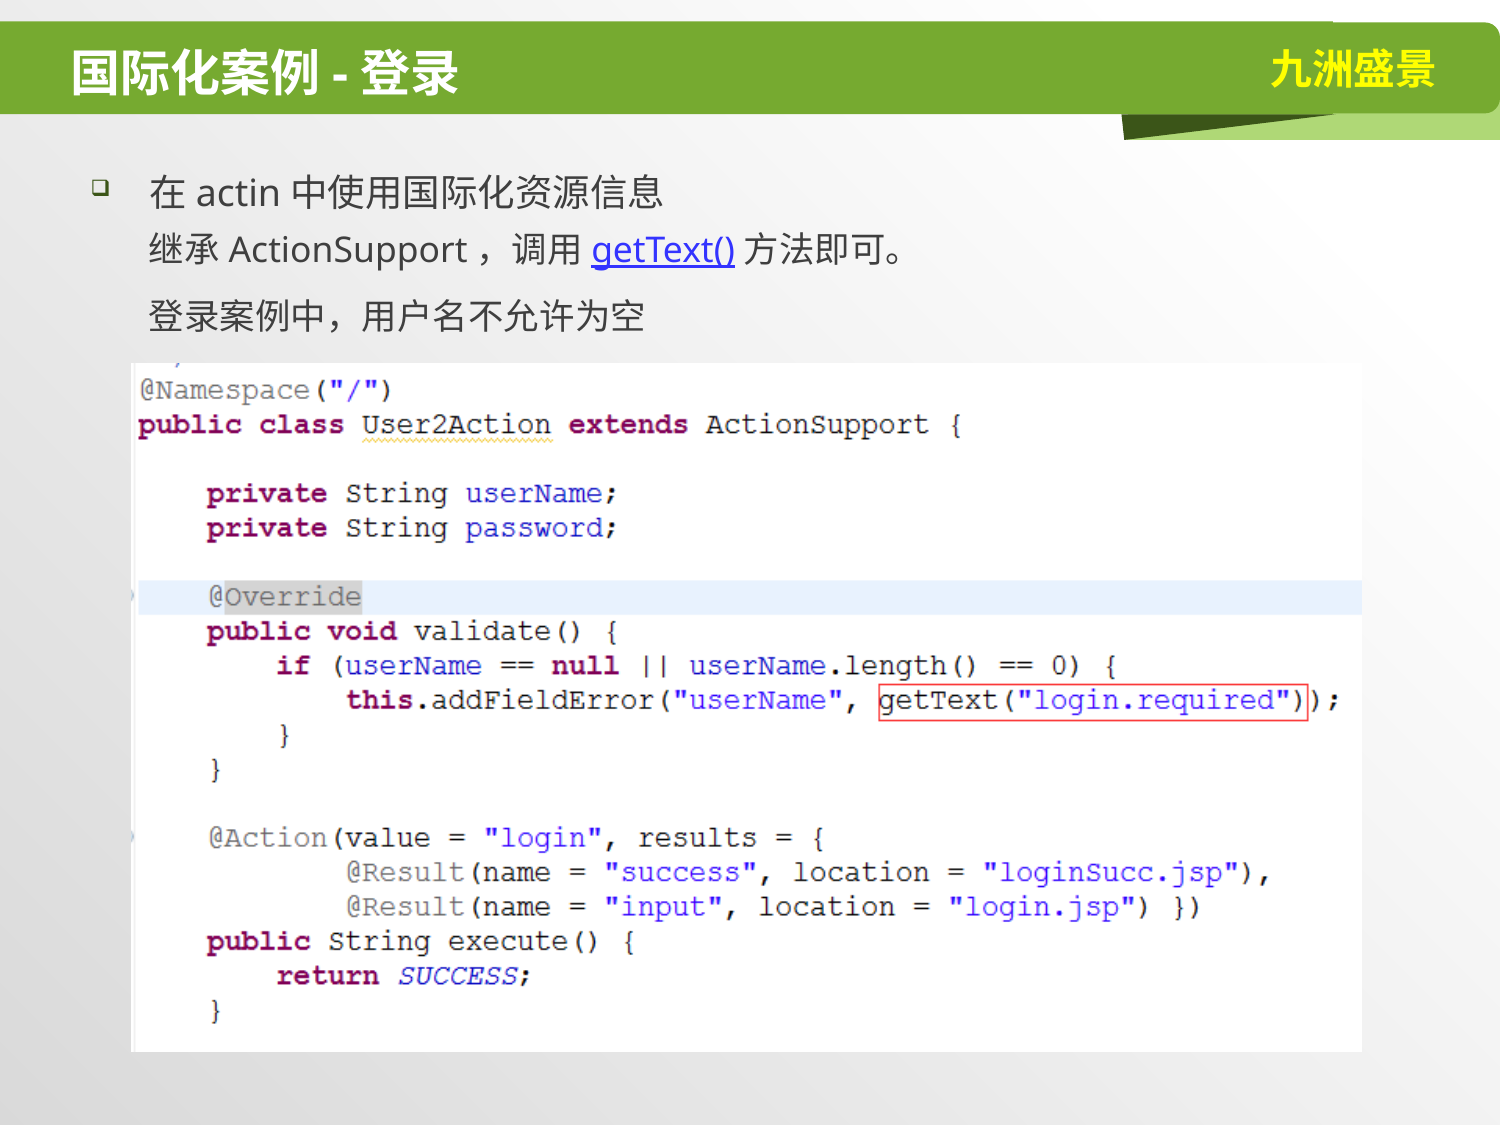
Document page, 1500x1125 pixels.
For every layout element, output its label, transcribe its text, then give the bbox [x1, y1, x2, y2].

list 在actin中使用国际化资源信息 继承ActionSupport，调用getText()方法即可。 登录案例中，用户名不允许为空 [75, 157, 1418, 1052]
picture [131, 363, 1362, 1052]
title 国际化案例-登录 [55, 25, 1318, 110]
